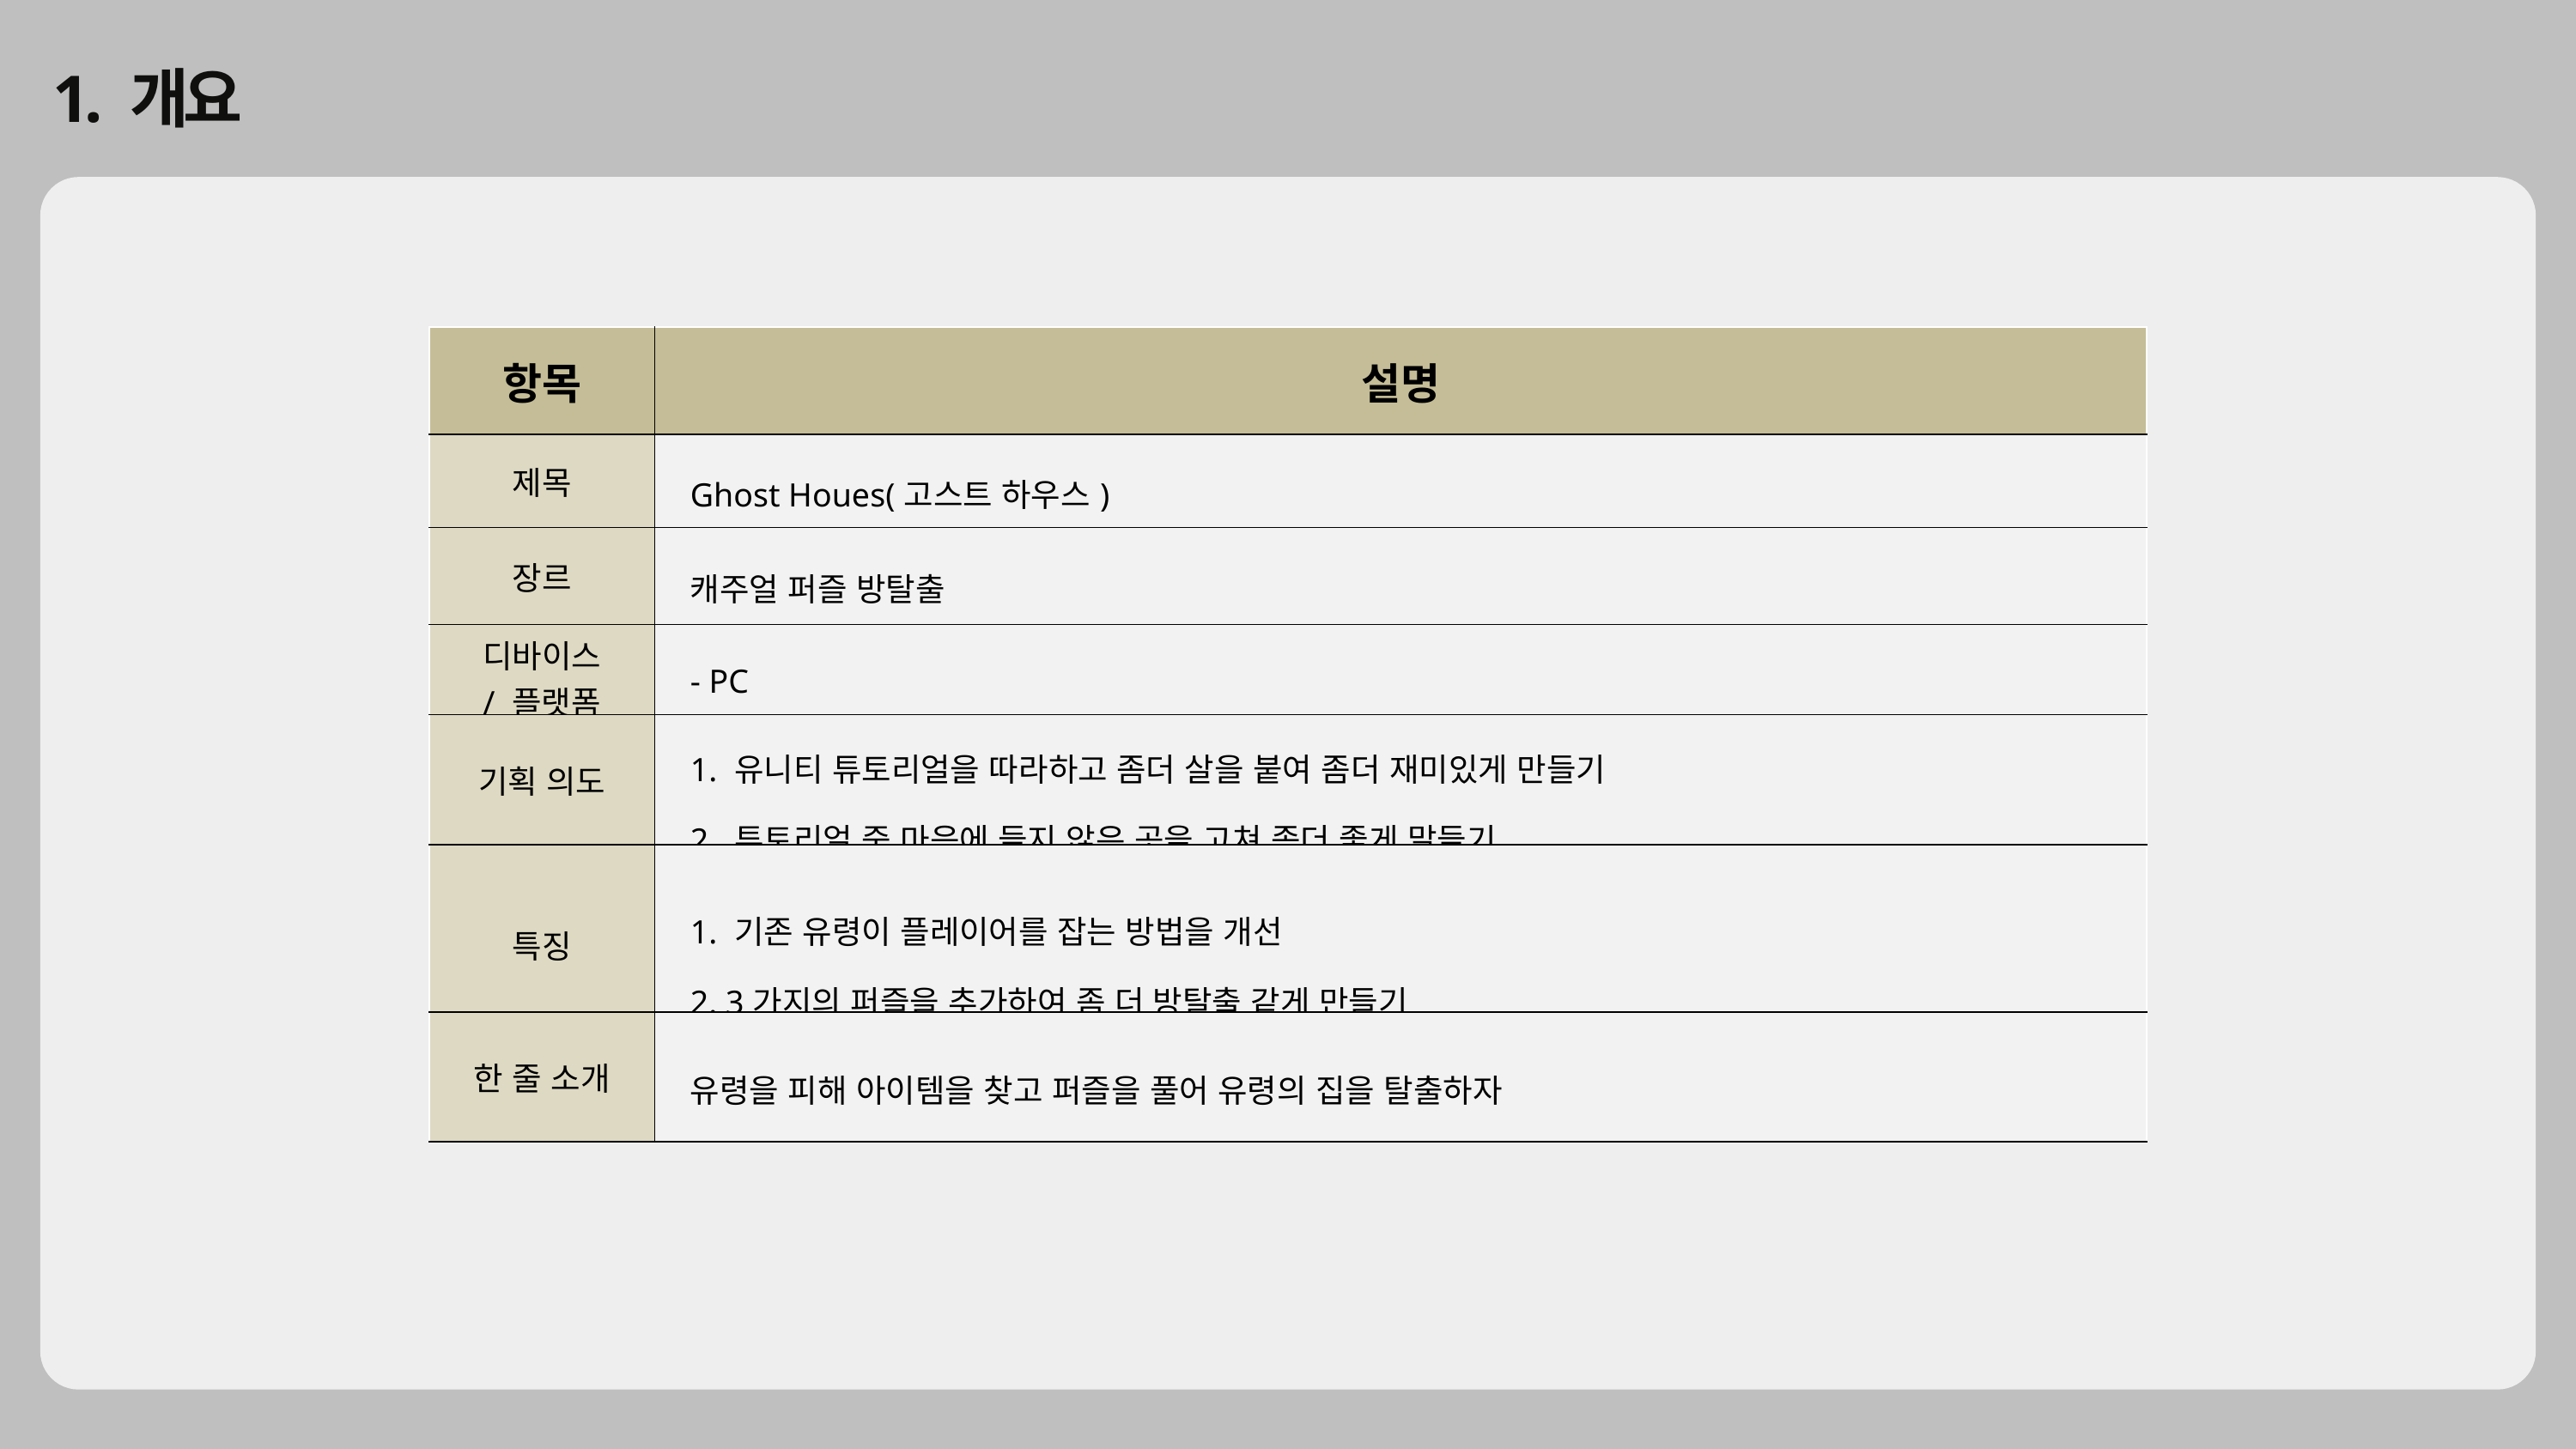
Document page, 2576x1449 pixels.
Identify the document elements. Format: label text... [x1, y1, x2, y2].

table_cell 특징 [430, 846, 654, 1011]
table_cell 유령을 피해 아이템을 찾고 퍼즐을 풀어 유령의 집을 탈출하자 [655, 1013, 2146, 1141]
table_cell 장르 [430, 528, 654, 624]
table_cell 1. 유니티 튜토리얼을 따라하고 좀더 살을 붙여 좀더 재미있게 만들기 2. 튜토리얼 중 마음에 들지 않은 곳을 고쳐 좀더 좋게 말들기 [655, 715, 2146, 844]
table_cell - PC [655, 625, 2146, 714]
table_cell 1. 기존 유령이 플레이어를 잡는 방법을 개선 2. 3가지의 퍼즐을 추가하여 좀 더 방탈출 같게 만들기 [655, 846, 2146, 1011]
table_cell 한 줄 소개 [430, 1013, 654, 1141]
table_header 설명 [655, 328, 2146, 433]
table_header 항목 [430, 328, 654, 433]
table_cell Ghost Houes(고스트 하우스) [655, 435, 2146, 527]
table_cell 디바이스 / 플랫폼 [430, 625, 654, 714]
text_box [38, 175, 2538, 1391]
table_cell 기획 의도 [430, 715, 654, 844]
table_cell 캐주얼 퍼즐 방탈출 [655, 528, 2146, 624]
text_box 1. 개요 [39, 52, 269, 142]
table_cell 제목 [430, 435, 654, 527]
